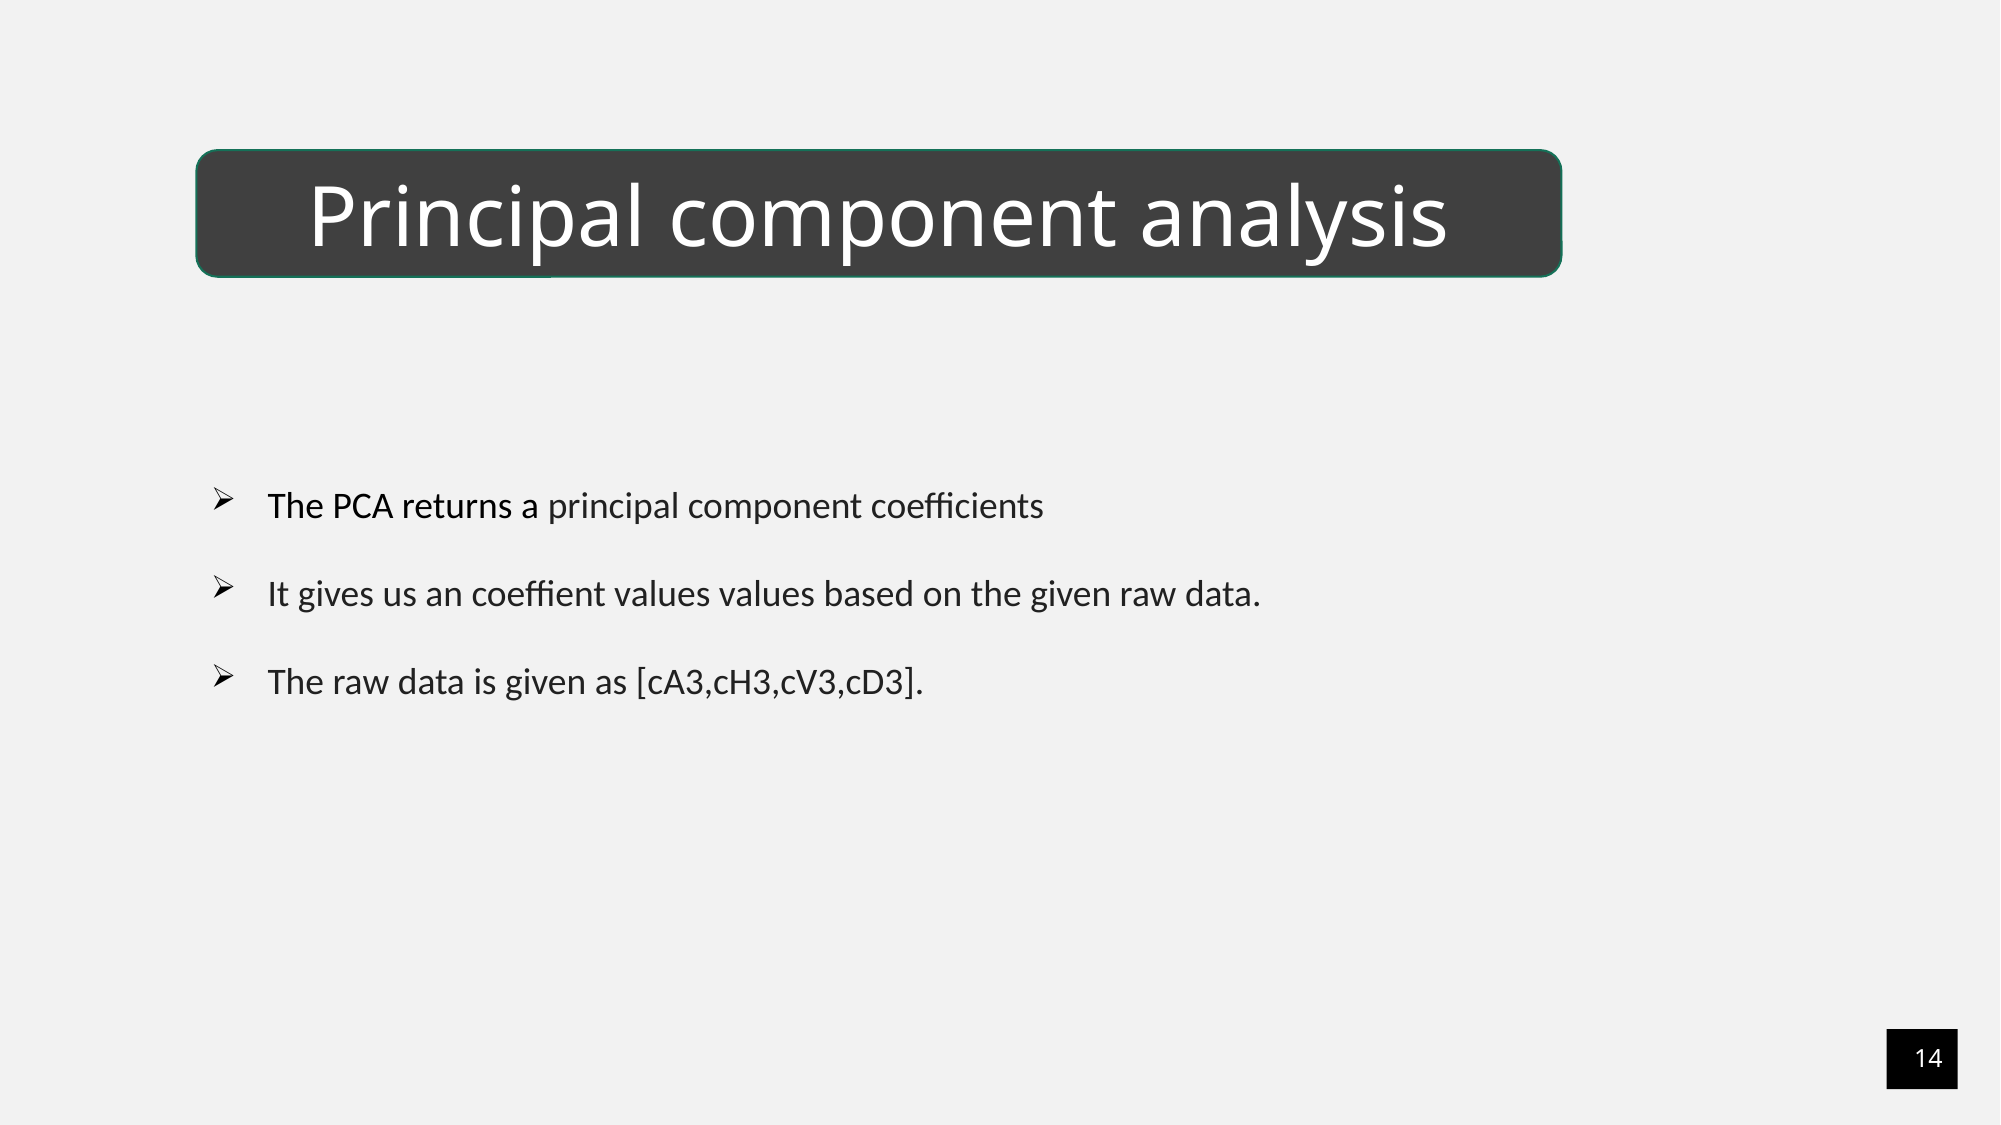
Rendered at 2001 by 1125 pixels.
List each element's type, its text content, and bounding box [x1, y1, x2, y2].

text_box 14 [1886, 1029, 1958, 1090]
text_box Principal component analysis [195, 149, 1563, 278]
text_box The PCA returns a principal component coefficients It gives us an coeffient values values based on the given raw data. The raw data is given as [cA3,cH3,cV3,cD3]. [196, 367, 1799, 927]
